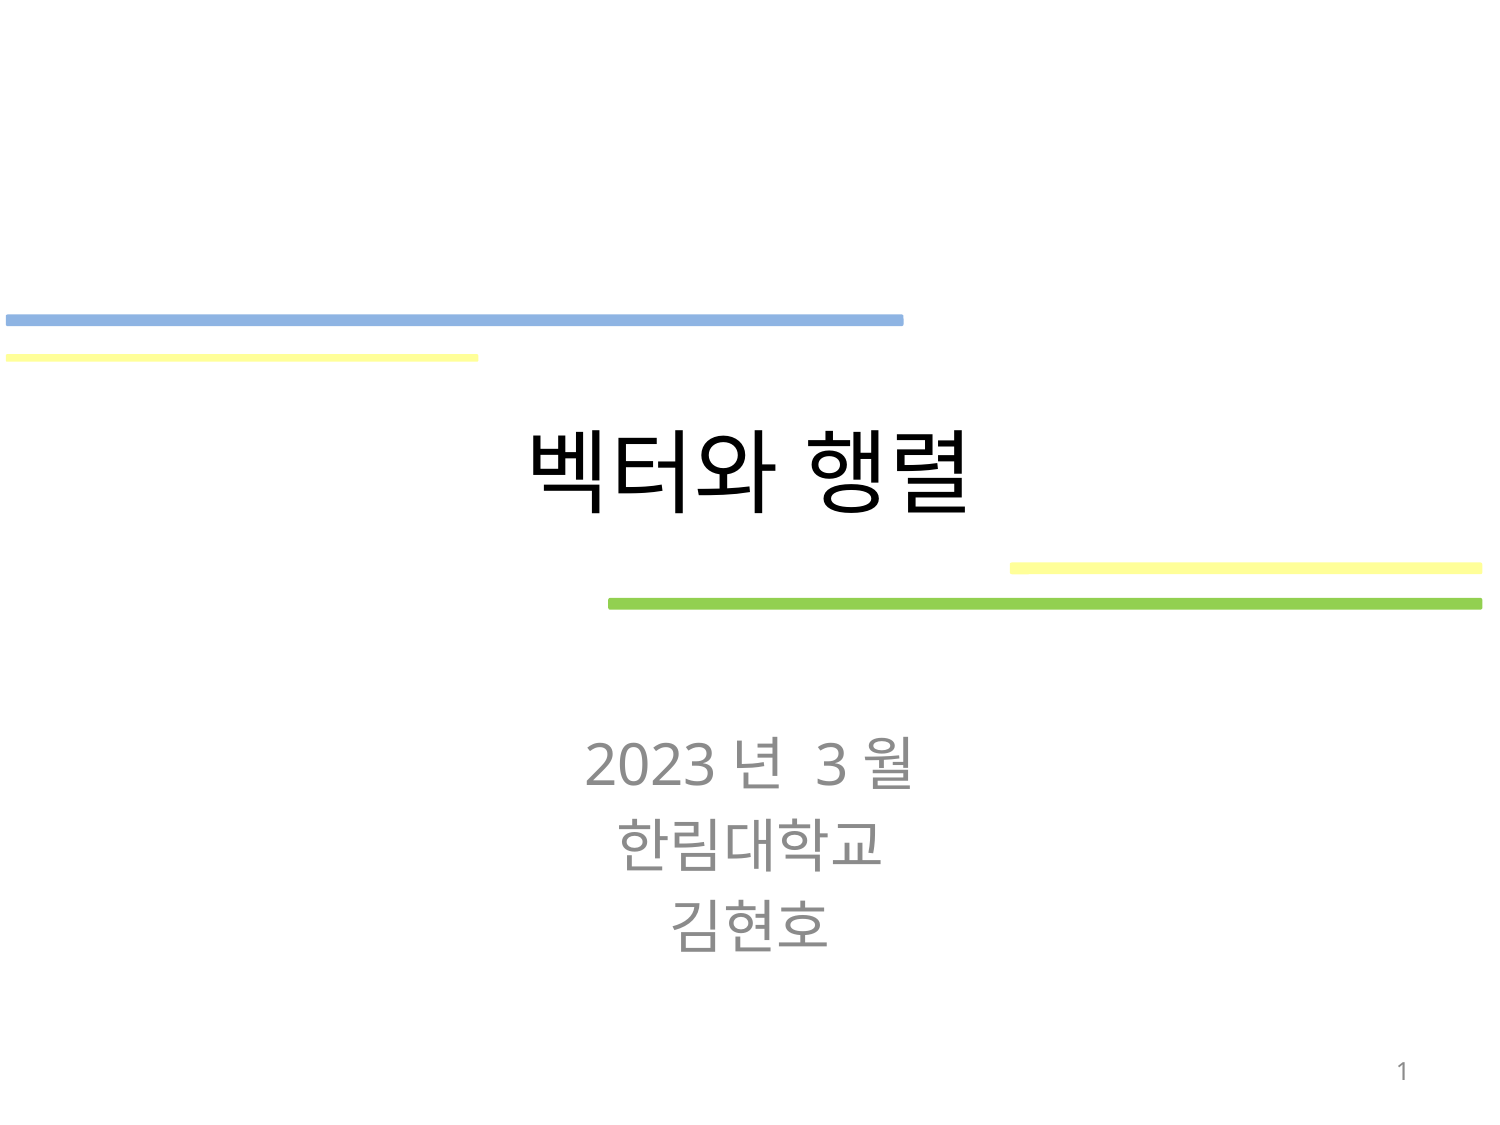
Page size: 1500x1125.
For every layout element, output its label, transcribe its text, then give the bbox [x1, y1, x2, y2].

text_box [3, 352, 481, 364]
text_box [1007, 560, 1485, 577]
text_box [606, 595, 1485, 612]
slide_number 1 [1074, 1042, 1425, 1103]
title 벡터와 행렬 [112, 349, 1388, 591]
text_box [3, 312, 906, 329]
subtitle 2023년 3월 한림대학교 김현호 [225, 700, 1275, 988]
